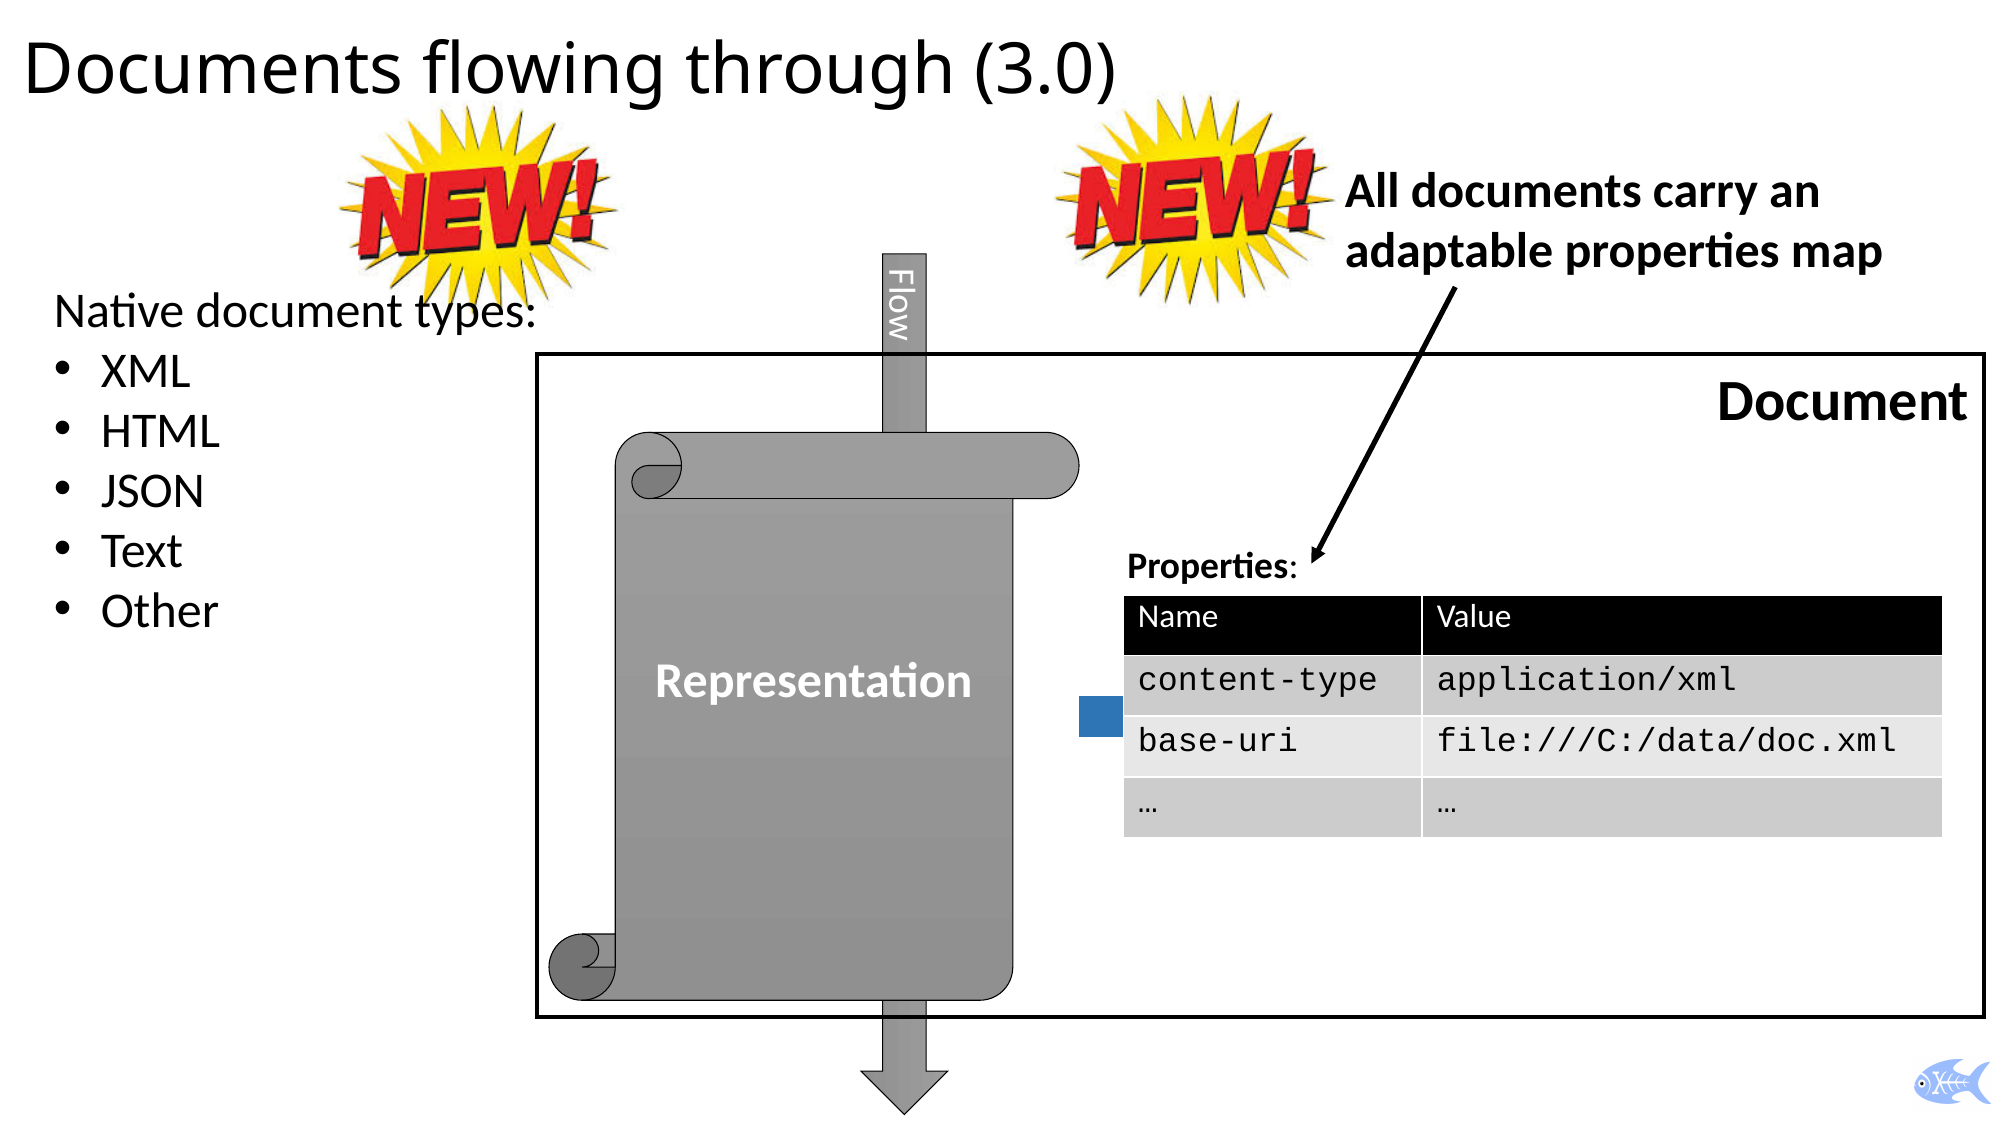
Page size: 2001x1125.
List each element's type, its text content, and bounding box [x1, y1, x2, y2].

text_box Flow [882, 253, 927, 353]
text_box Native document types: XML HTML JSON Text Other [39, 269, 570, 645]
text_box Representation [548, 431, 1080, 1001]
table_cell … [1124, 778, 1421, 837]
table_cell … [1423, 778, 1942, 837]
table_header Name [1124, 596, 1421, 655]
table_header Value [1423, 596, 1942, 655]
title Documents flowing through (3.0) [7, 3, 1247, 139]
picture [1913, 1055, 1992, 1111]
picture [1033, 70, 1358, 330]
table_cell content-type [1124, 656, 1421, 715]
picture [317, 80, 641, 340]
table_cell application/xml [1423, 656, 1942, 715]
text_box Properties: [1112, 534, 1415, 594]
table_cell file:///C:/data/doc.xml [1423, 717, 1942, 776]
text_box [1311, 286, 1456, 564]
table_cell base-uri [1124, 717, 1421, 776]
text_box Flow [859, 1018, 949, 1116]
text_box All documents carry an adaptable properties map [1358, 150, 2000, 286]
text_box Document [536, 353, 1985, 1018]
